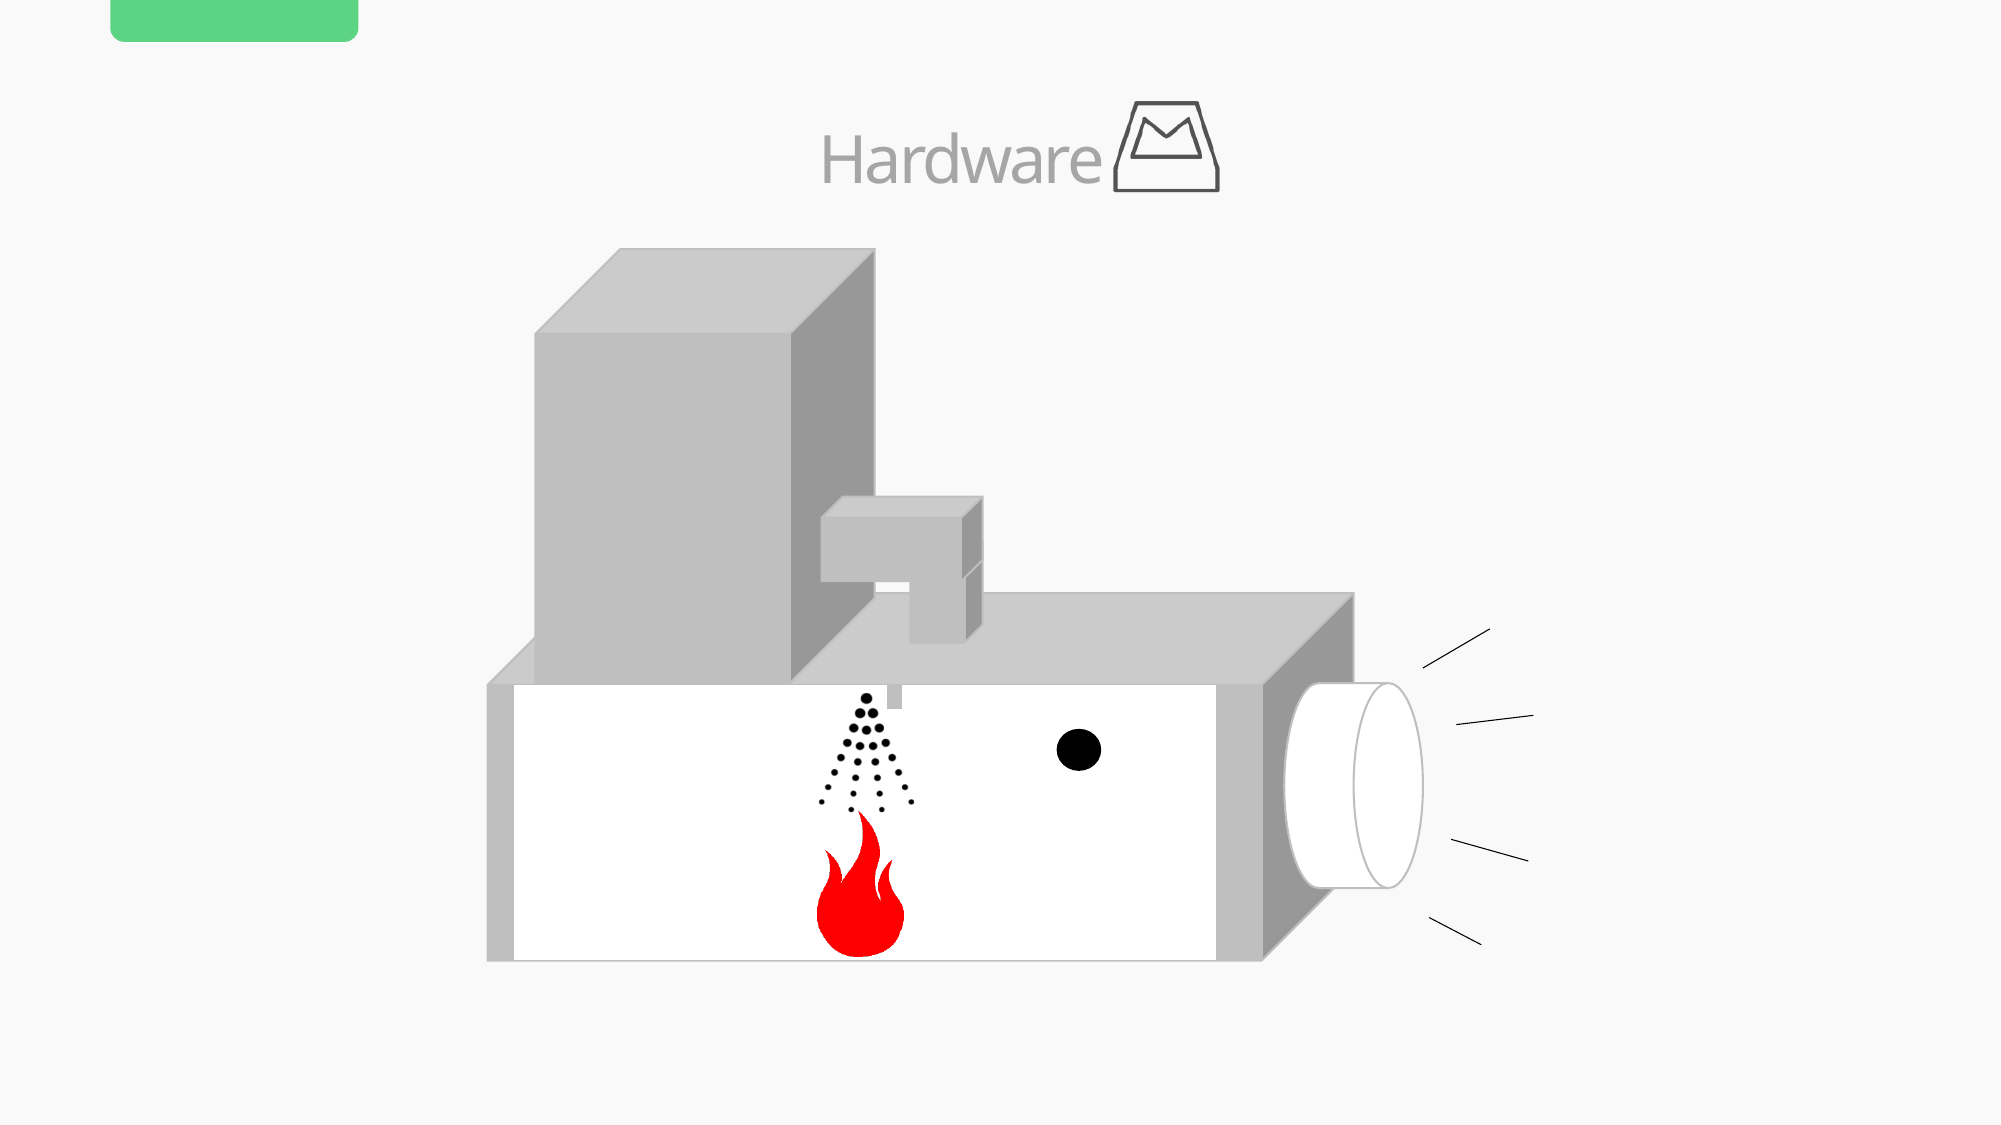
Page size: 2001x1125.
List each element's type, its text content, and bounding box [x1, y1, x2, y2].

text_box [1354, 682, 1422, 890]
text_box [487, 249, 1354, 961]
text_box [514, 686, 1215, 970]
text_box [109, 0, 360, 43]
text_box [1422, 628, 1534, 945]
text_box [821, 496, 983, 643]
text_box Hardware [665, 109, 1259, 205]
picture [1107, 85, 1225, 204]
